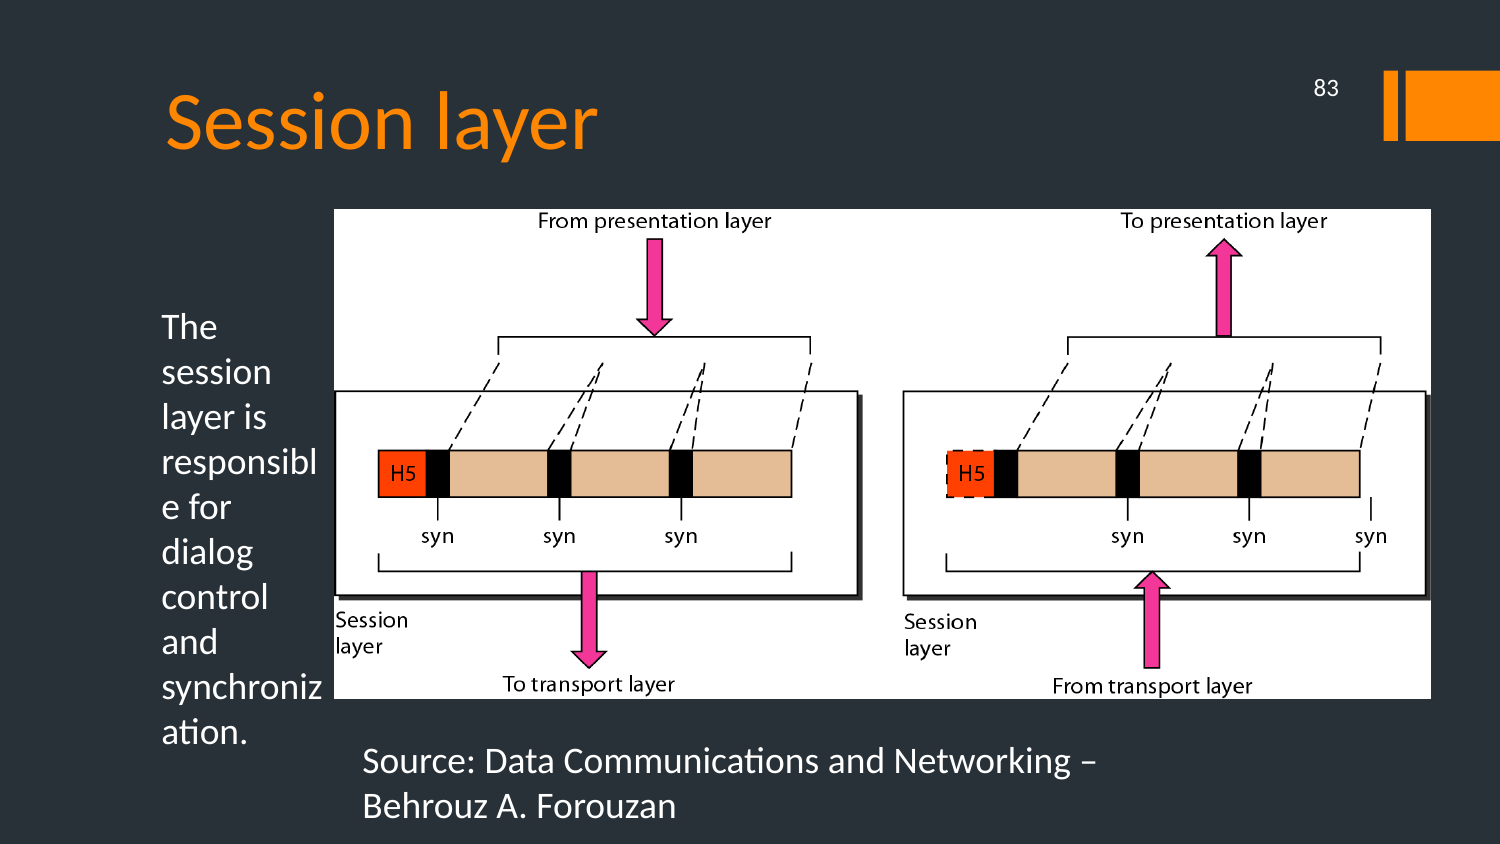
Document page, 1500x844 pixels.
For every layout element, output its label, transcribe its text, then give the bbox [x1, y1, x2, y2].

picture [334, 208, 1432, 699]
text_box Source: Data Communications and Networking – Behrouz A. Forouzan [351, 729, 1244, 832]
title Session layer [150, 31, 1350, 174]
text_box The session layer is responsible for dialog control and synchronization. [150, 296, 335, 759]
slide_number 83 [1199, 67, 1355, 105]
